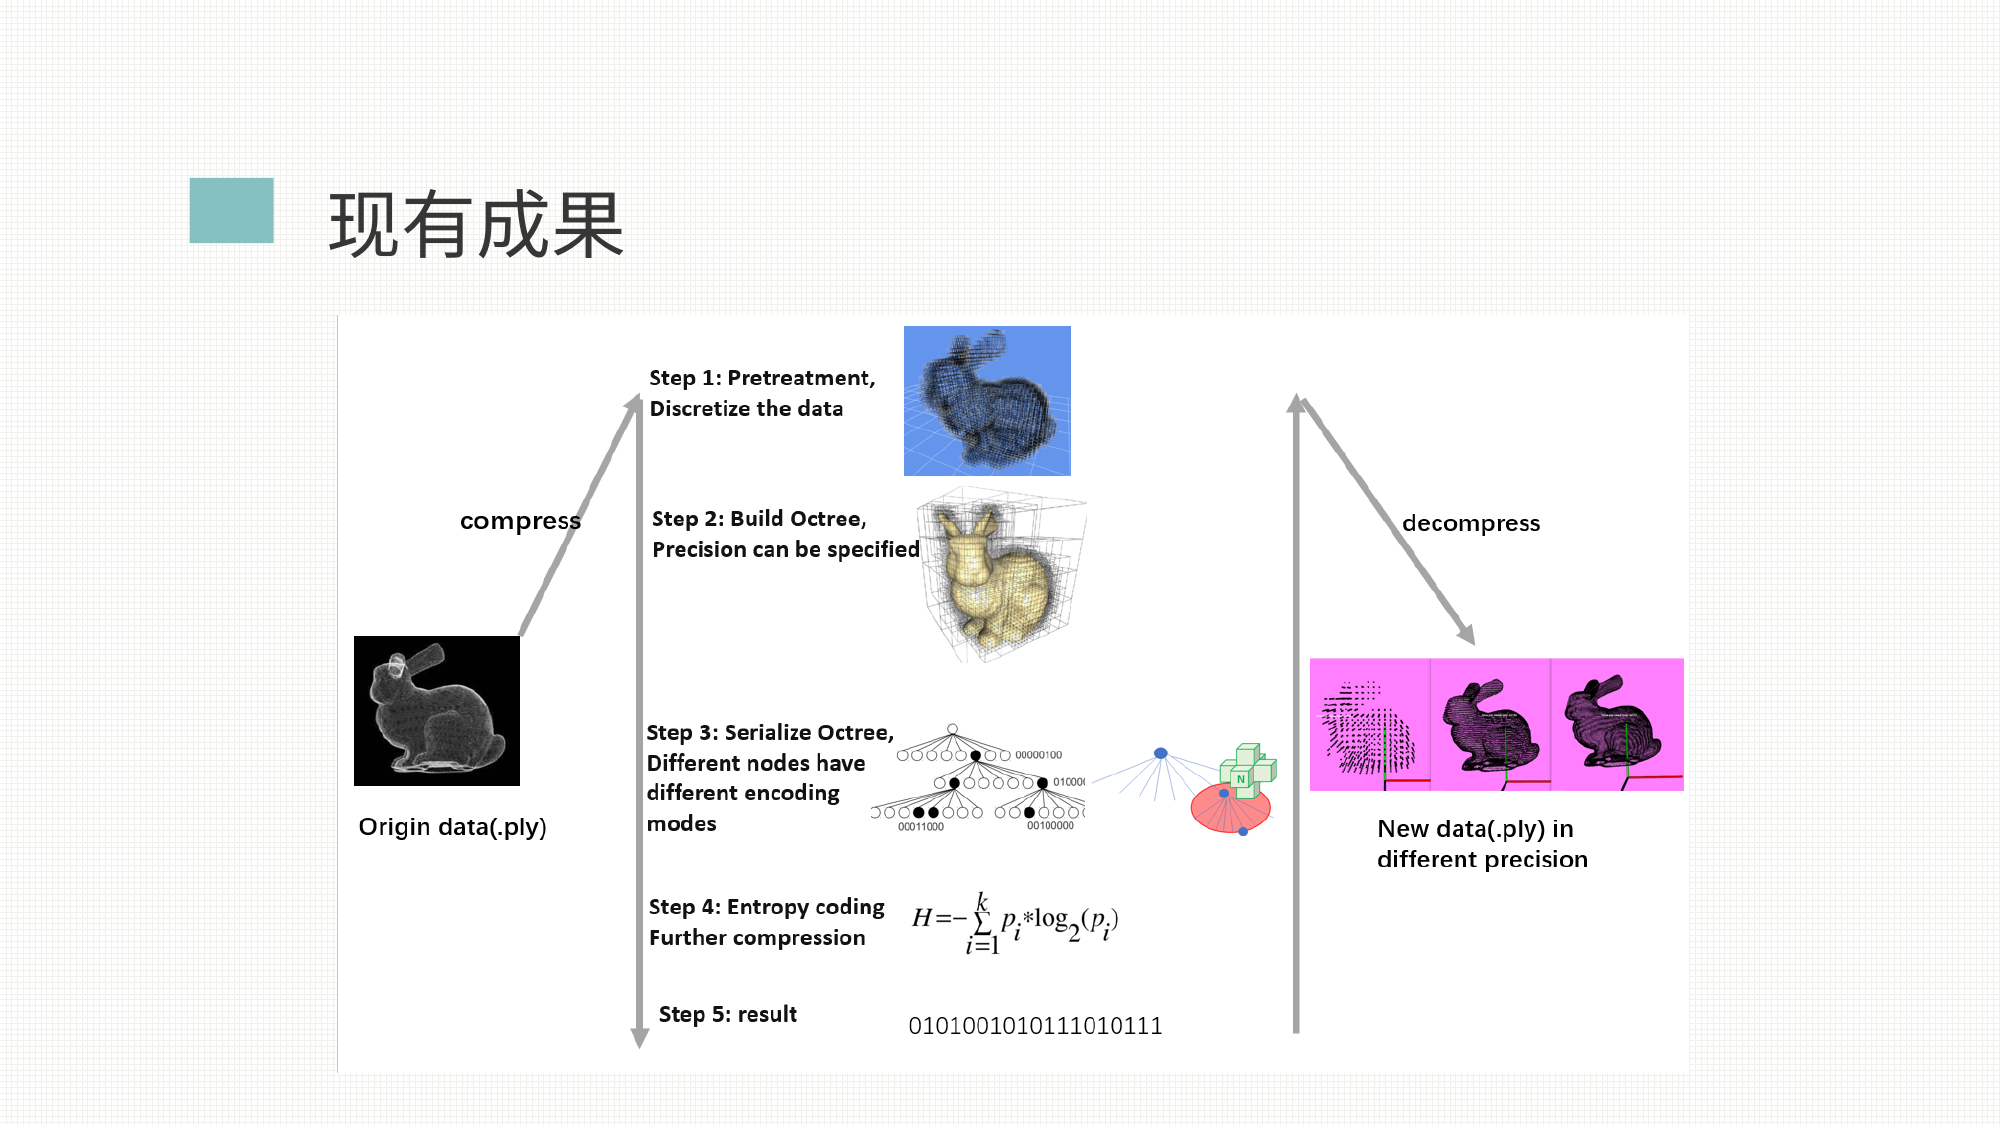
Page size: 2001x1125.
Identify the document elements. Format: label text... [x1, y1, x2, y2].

picture [337, 315, 1689, 1073]
text_box [188, 177, 275, 244]
text_box 现有成果 [311, 125, 1489, 275]
